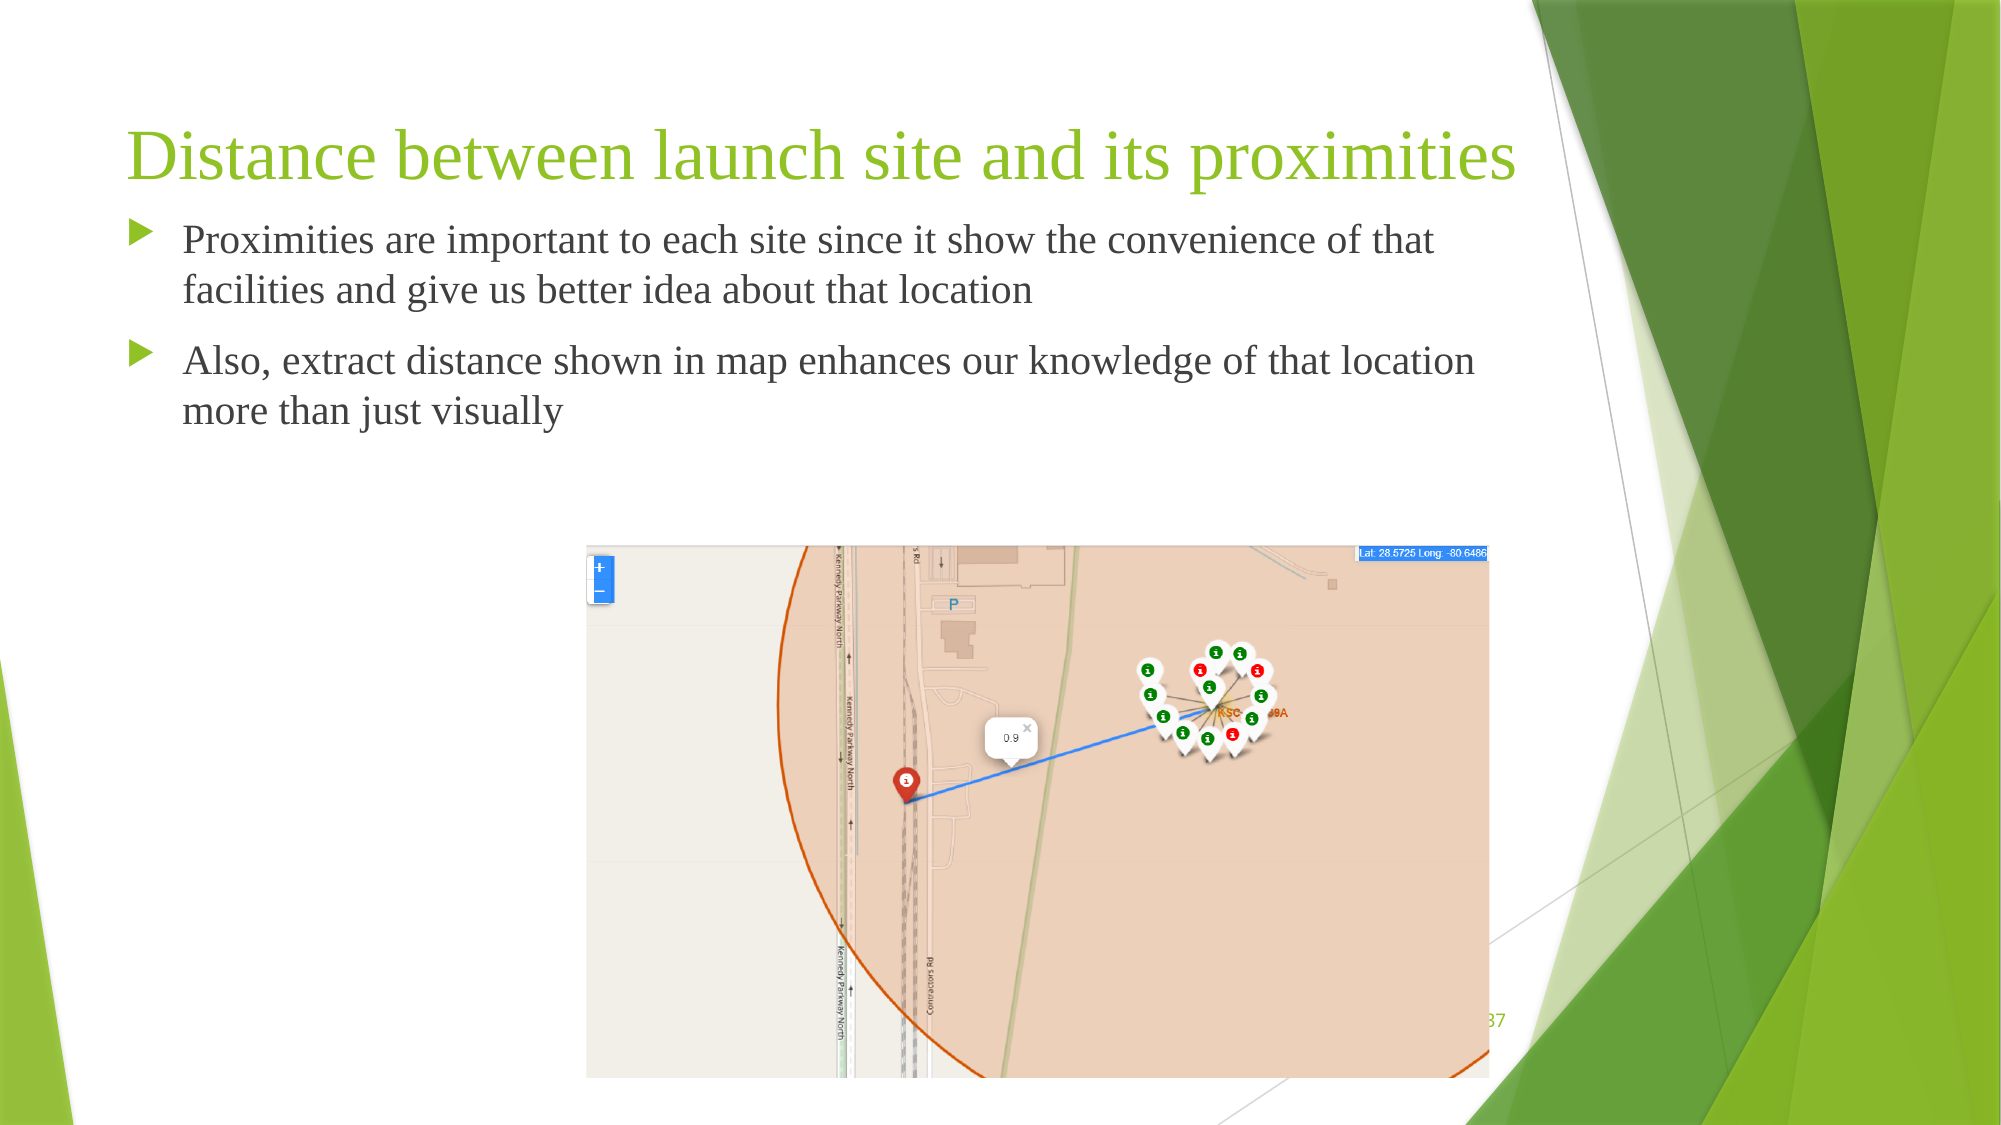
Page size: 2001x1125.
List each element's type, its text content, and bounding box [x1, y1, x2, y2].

slide_number 37 [1495, 991, 1522, 1051]
picture [585, 541, 1491, 1078]
list Proximities are important to each site since it show the convenience of that facilities and give us better idea about that location Also, extract distance shown in map enhances our knowledge of that location more than just visually [111, 204, 1522, 841]
title Distance between launch site and its proximities [111, 99, 1540, 205]
